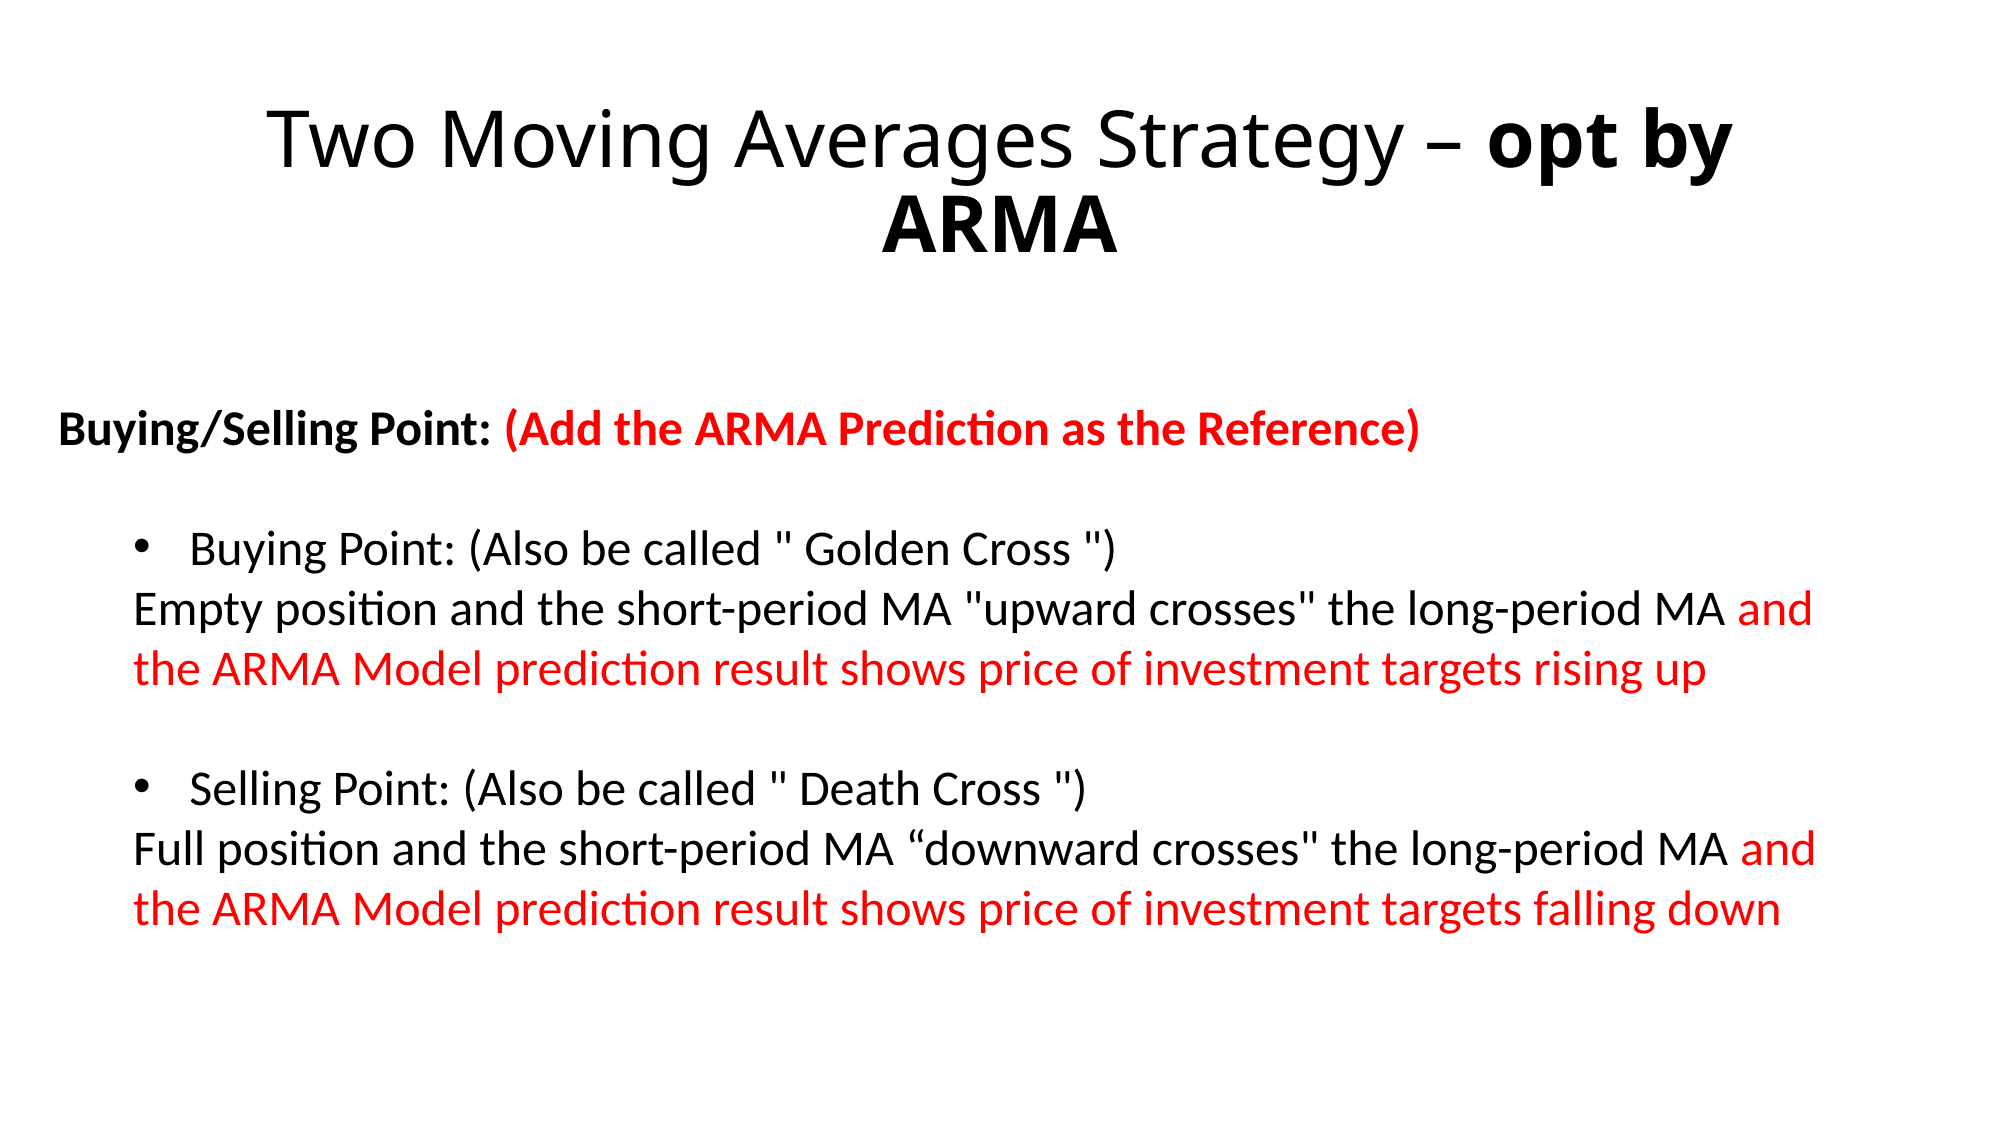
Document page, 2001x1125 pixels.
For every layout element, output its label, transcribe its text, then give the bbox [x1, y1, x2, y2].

text_box Buying/Selling Point: (Add the ARMA Prediction as the Reference) Buying Point: (Also be called " Golden Cross ") Empty position and the short-period MA "upward crosses" the long-period MA and the ARMA Model prediction result shows price of investment targets rising up Selling Point: (Also be called " Death Cross ") Full position and the short-period MA “downward crosses" the long-period MA and the ARMA Model prediction result shows price of investment targets falling down [43, 387, 1903, 1108]
title Two Moving Averages Strategy – opt by ARMA [137, 91, 1863, 278]
